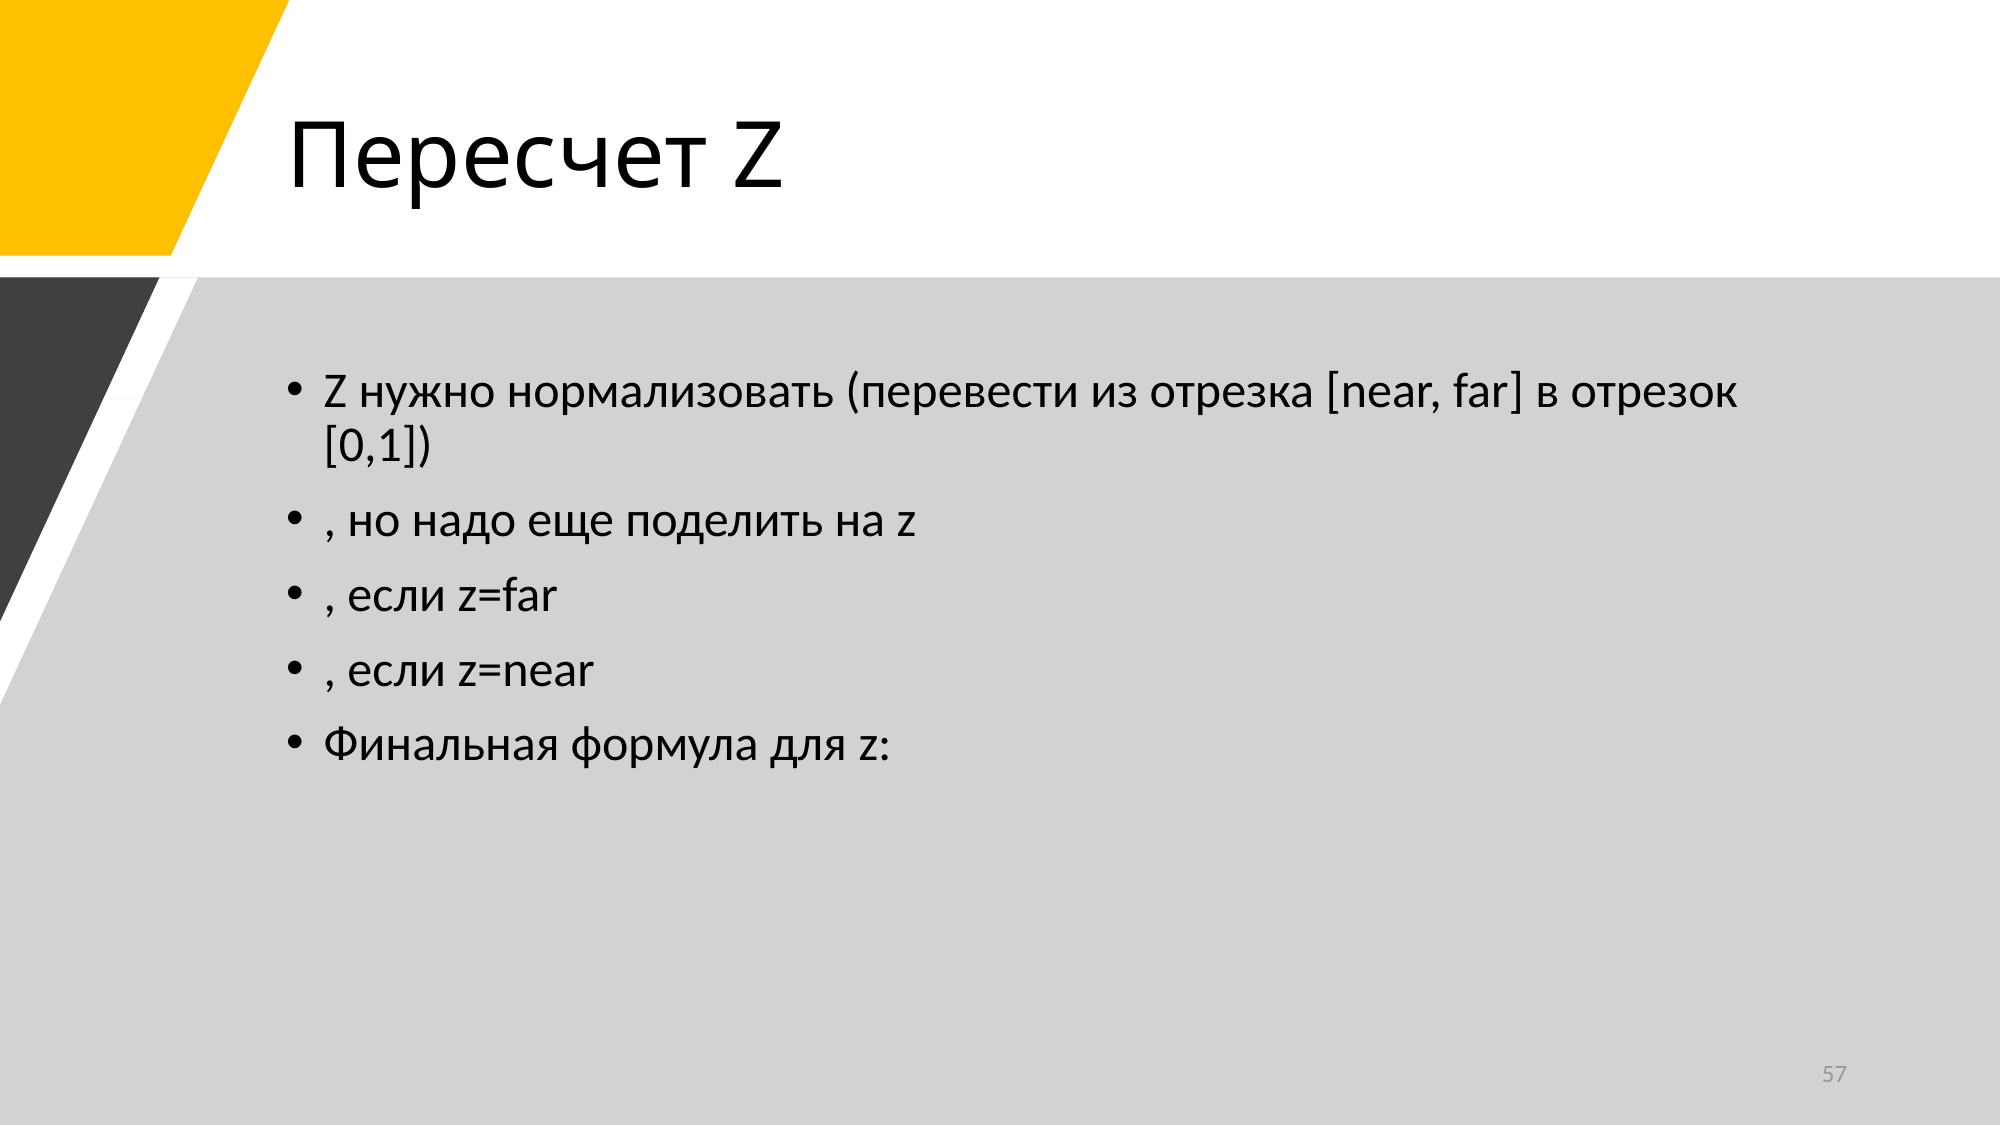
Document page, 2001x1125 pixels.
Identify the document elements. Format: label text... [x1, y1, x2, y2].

text_box [0, 276, 2000, 1125]
text_box [0, 0, 291, 257]
slide_number 57 [1412, 1042, 1863, 1103]
title Пересчет Z [271, 60, 1808, 255]
text_box [0, 276, 162, 622]
